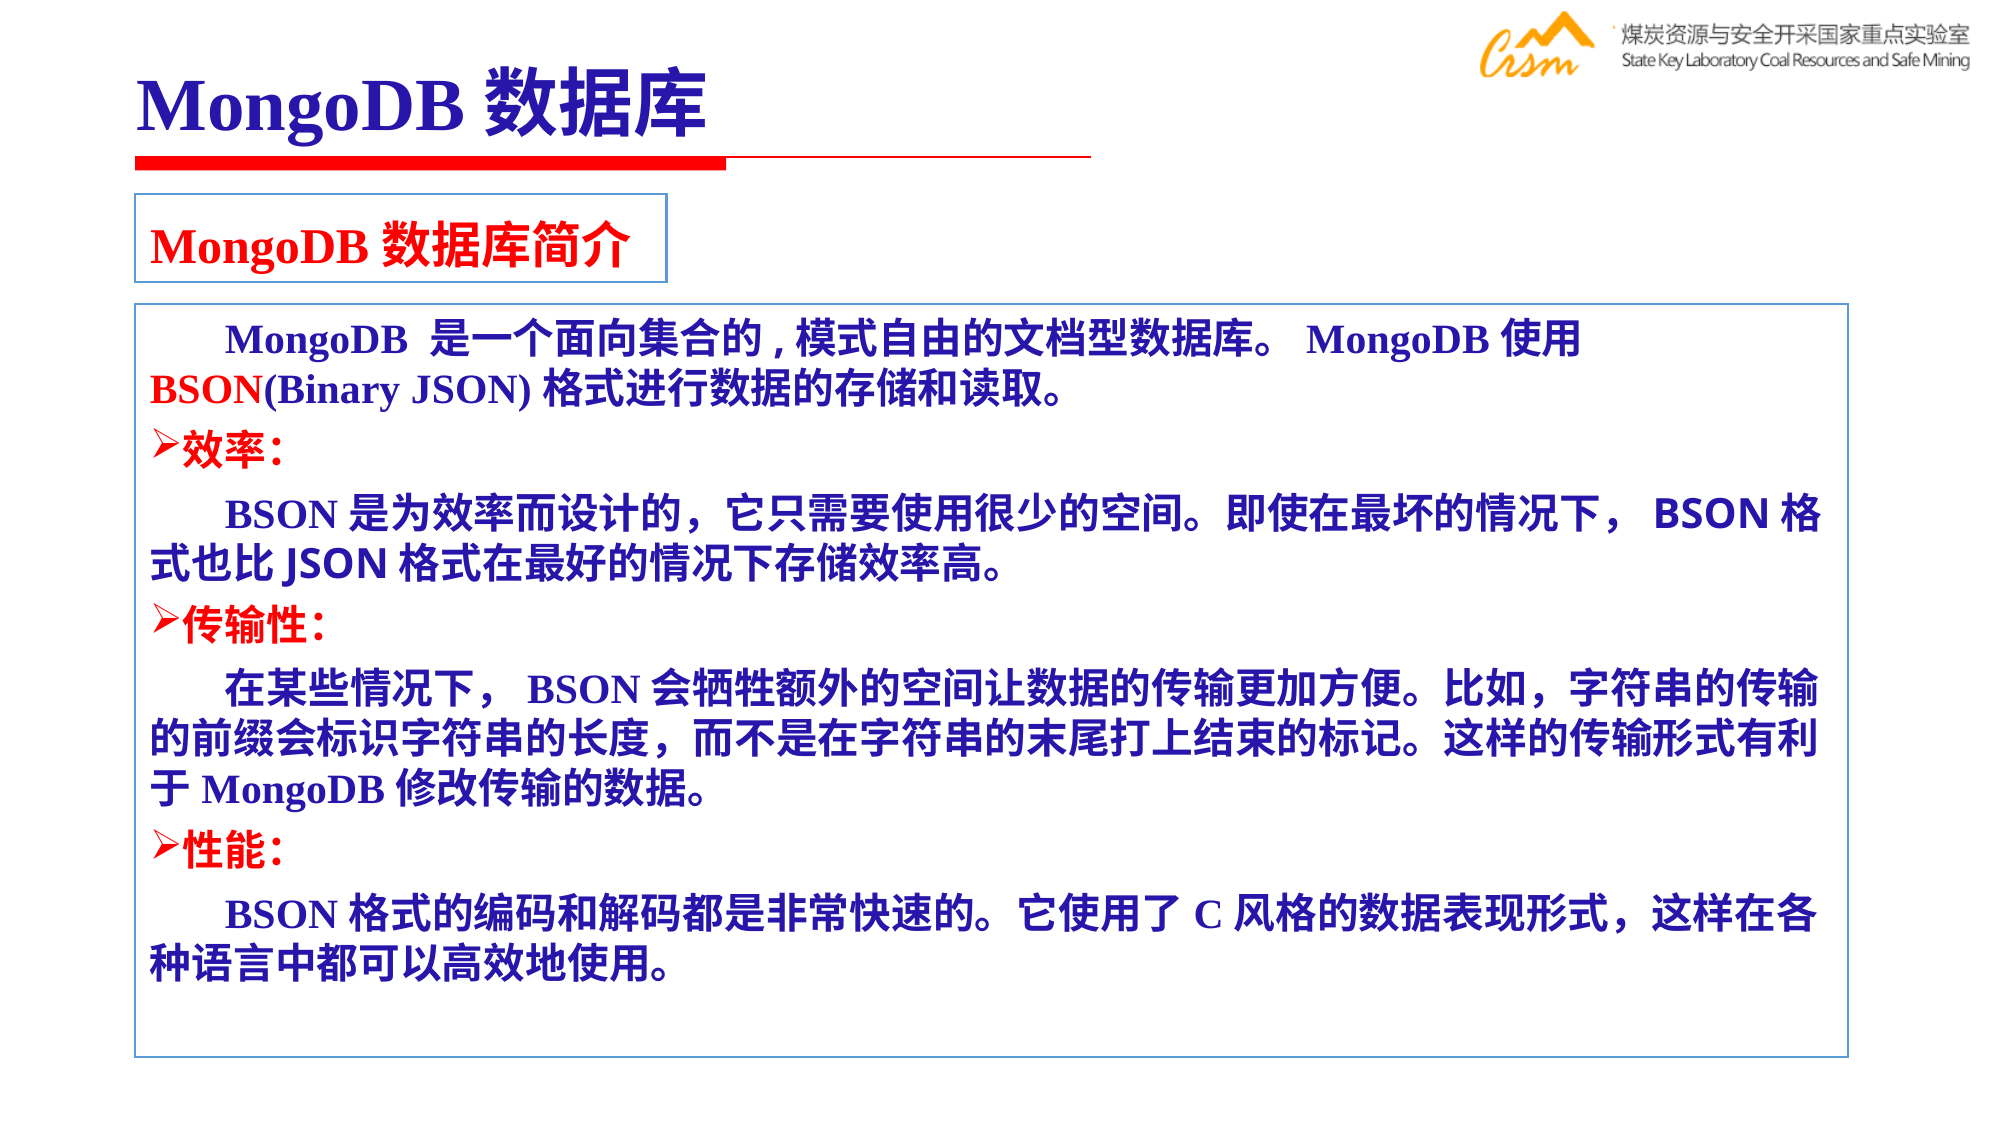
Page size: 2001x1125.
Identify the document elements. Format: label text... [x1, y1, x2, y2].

list MongoDB数据库简介 [134, 193, 668, 283]
text_box [135, 156, 1092, 171]
picture [1444, 9, 2000, 82]
text_box MongoDB 是一个面向集合的,模式自由的文档型数据库。MongoDB使用BSON(Binary JSON)格式进行数据的存储和读取。 效率： BSON是为效率而设计的，它只需要使用很少的空间。即使在最坏的情况下，BSON格式也比JSON格式在最好的情况下存储效率高。 传输性： 在某些情况下，BSON会牺牲额外的空间让数据的传输更加方便。比如，字符串的传输的前缀会标识字符串的长度，而不是在字符串的末尾打上结束的标记。这样的传输形式有利于MongoDB修改传输的数据。 性能： BSON格式的编码和解码都是非常快速的。它使用了C风格的数据表现形式，这样在各种语言中都可以高效地使用。 [134, 303, 1849, 1058]
text_box MongoDB数据库 [121, 48, 1135, 145]
